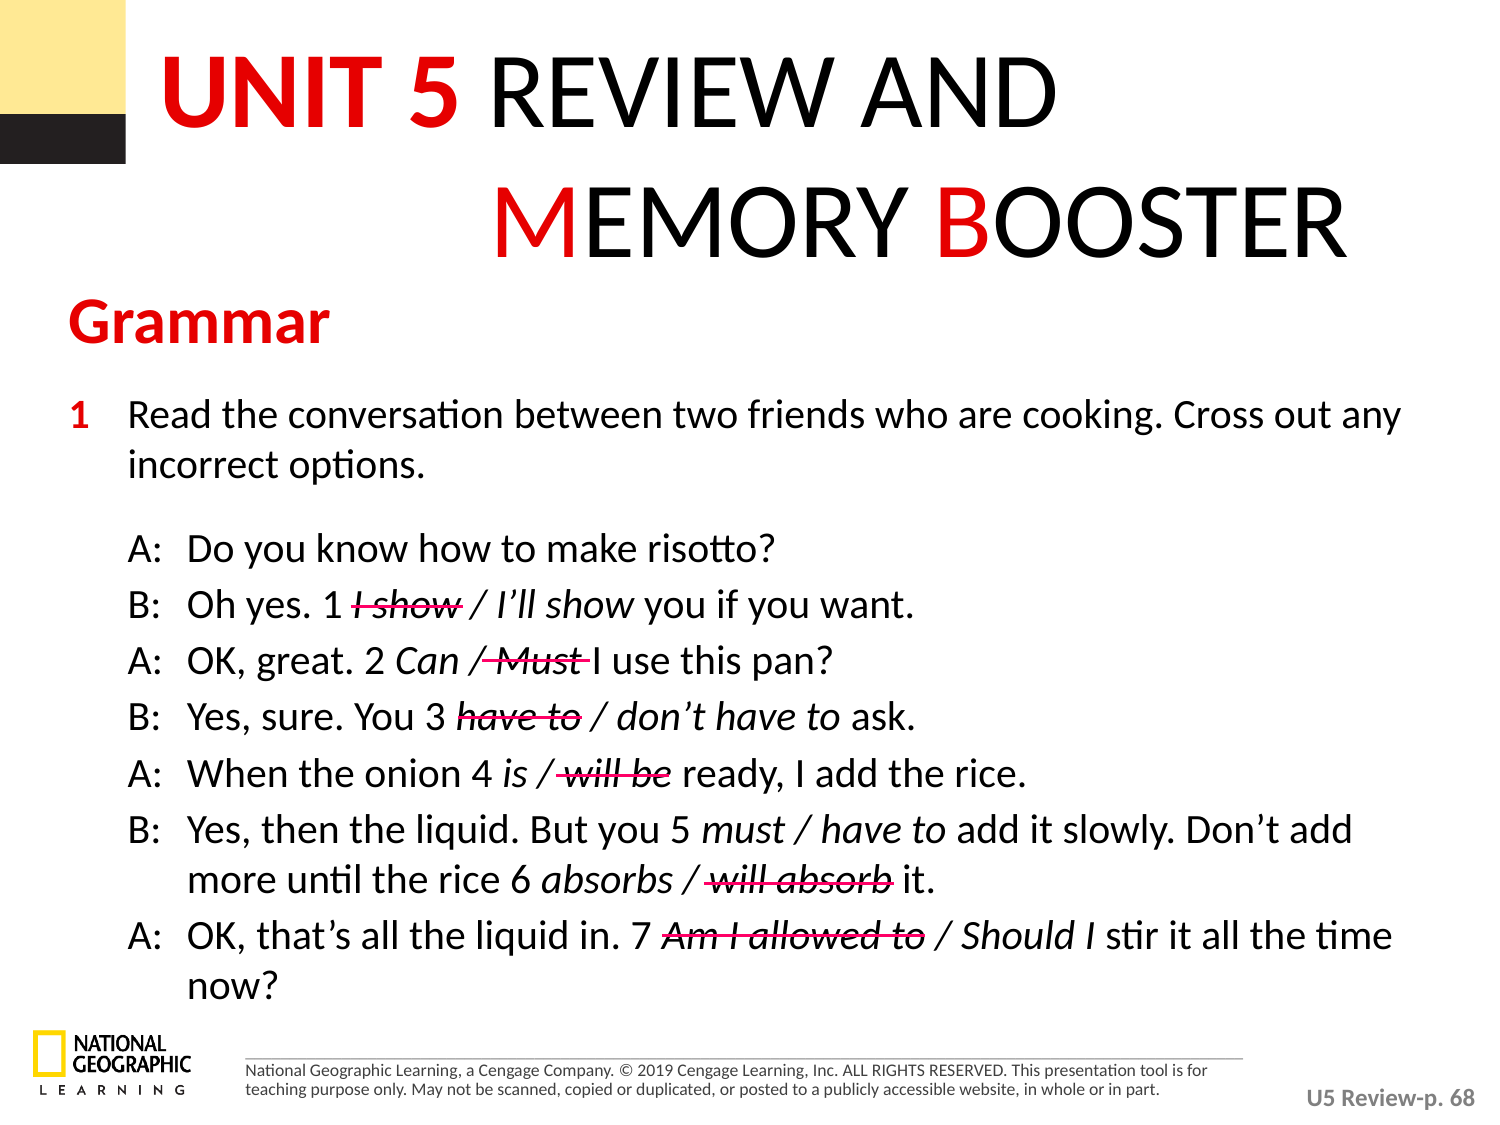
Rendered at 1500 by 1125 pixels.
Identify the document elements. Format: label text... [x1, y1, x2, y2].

picture [0, 0, 126, 164]
text_box Grammar [53, 269, 1447, 364]
text_box U5 Review-p. 68 [1255, 1073, 1491, 1119]
text_box A: Do you know how to make risotto? B: Oh yes. 1 I show / I’ll show you if you want. A: OK, great. 2 Can / Must I use this pan? B: Yes, sure. You 3 have to / don’t have to ask. A: When the onion 4 is / will be ready, I add the rice. B: Yes, then the liquid. But you 5 must / have to add it slowly. Don’t add more until the rice 6 absorbs / will absorb it. A: OK, that’s all the liquid in. 7 Am I allowed to / Should I stir it all the time now? [113, 512, 1447, 1016]
text_box UNIT 5 REVIEW AND MEMORY BOOSTER [144, 11, 1447, 269]
picture [33, 1030, 191, 1095]
text_box 1 Read the conversation between two friends who are cooking. Cross out any incorrect options. [53, 379, 1447, 494]
